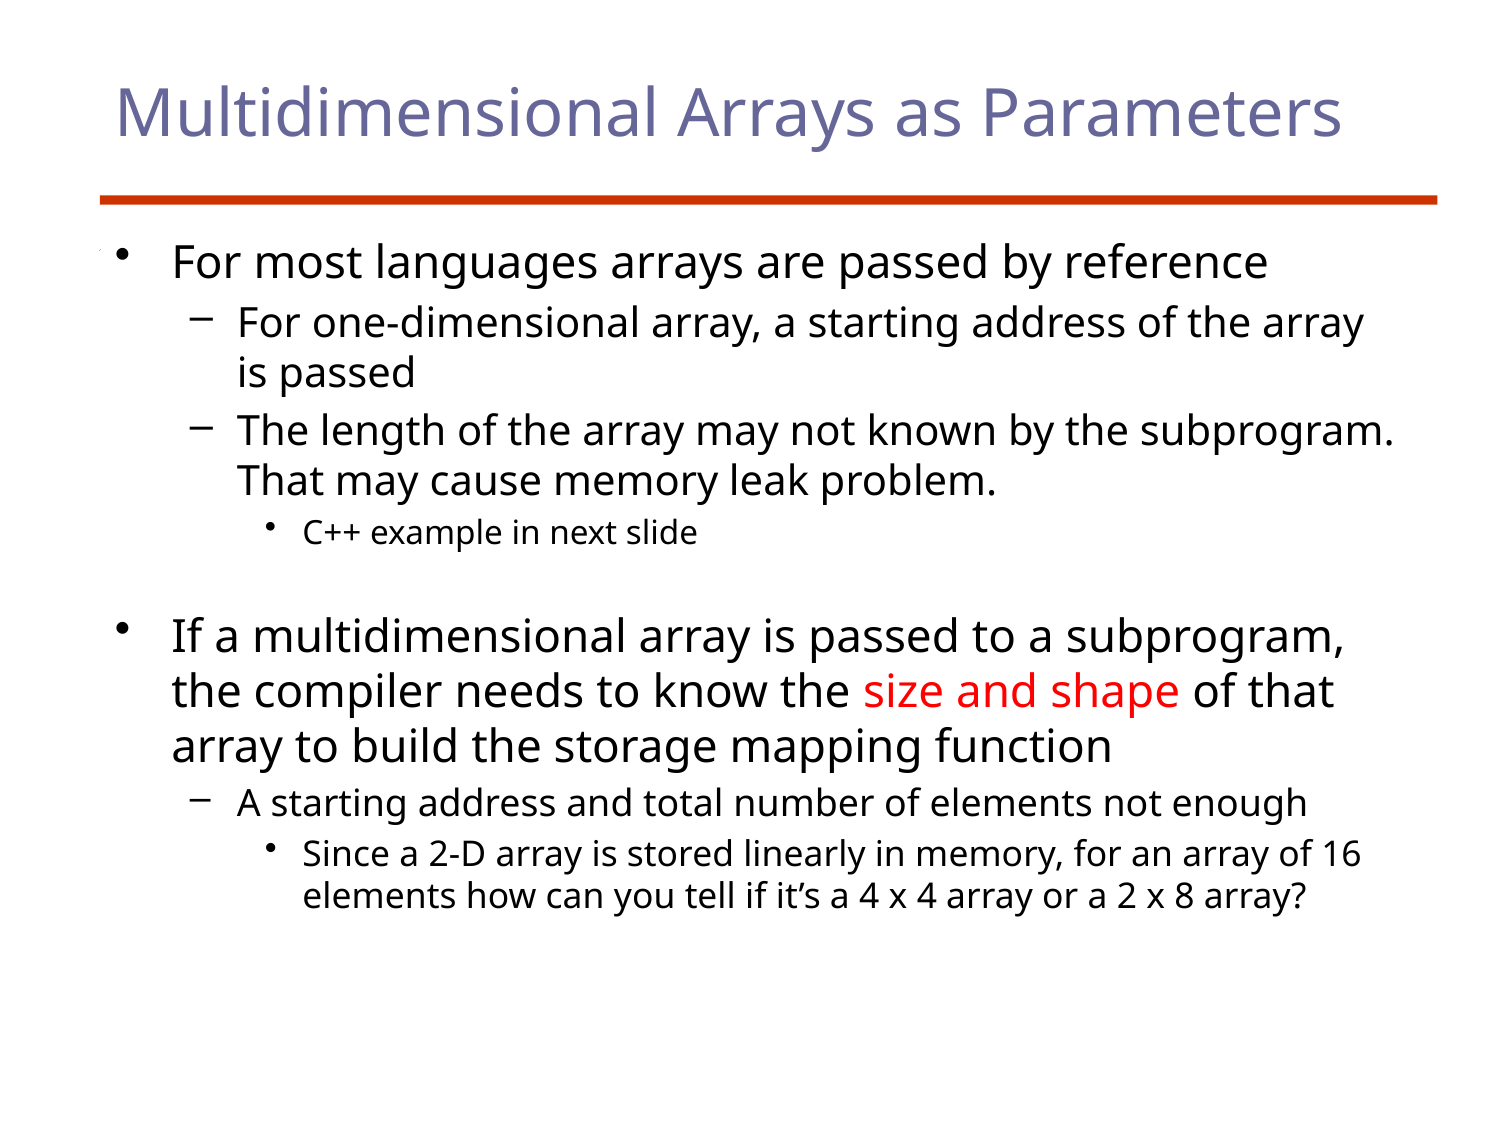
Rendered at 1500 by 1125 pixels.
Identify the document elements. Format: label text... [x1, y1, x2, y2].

list For most languages arrays are passed by reference For one-dimensional array, a starting address of the array is passed The length of the array may not known by the subprogram. That may cause memory leak problem. C++ example in next slide If a multidimensional array is passed to a subprogram, the compiler needs to know the size and shape of that array to build the storage mapping function A starting address and total number of elements not enough Since a 2-D array is stored linearly in memory, for an array of 16 elements how can you tell if it’s a 4 x 4 array or a 2 x 8 array? [99, 224, 1413, 1000]
title Multidimensional Arrays as Parameters [99, 62, 1438, 250]
